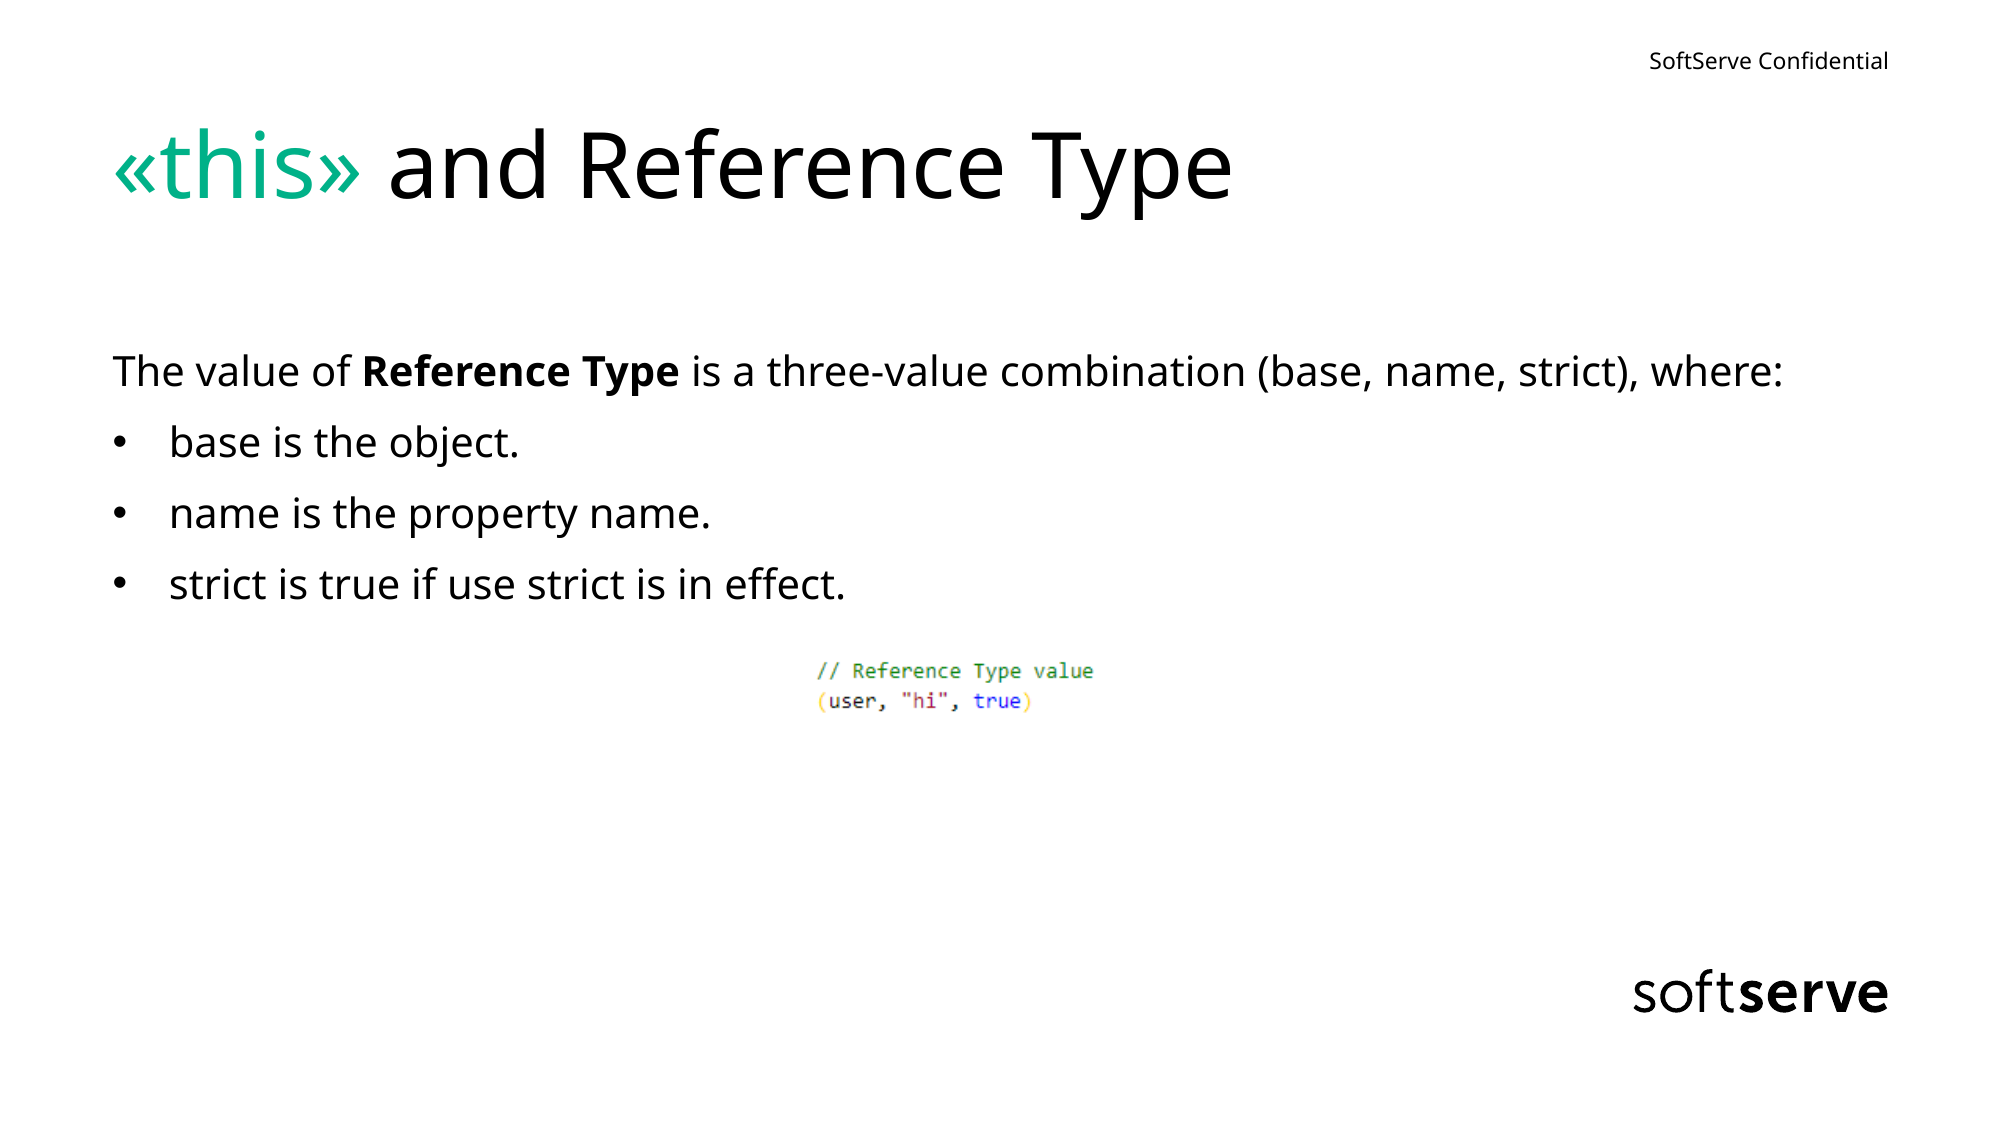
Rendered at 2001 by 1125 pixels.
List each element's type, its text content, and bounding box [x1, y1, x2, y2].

title «this» and Reference Type [112, 112, 1888, 225]
picture [804, 653, 1196, 724]
list The value of Reference Type is a three-value combination (base, name, strict), where: base is the object. name is the property name. strict is true if use strict is in effect. [112, 337, 1888, 900]
